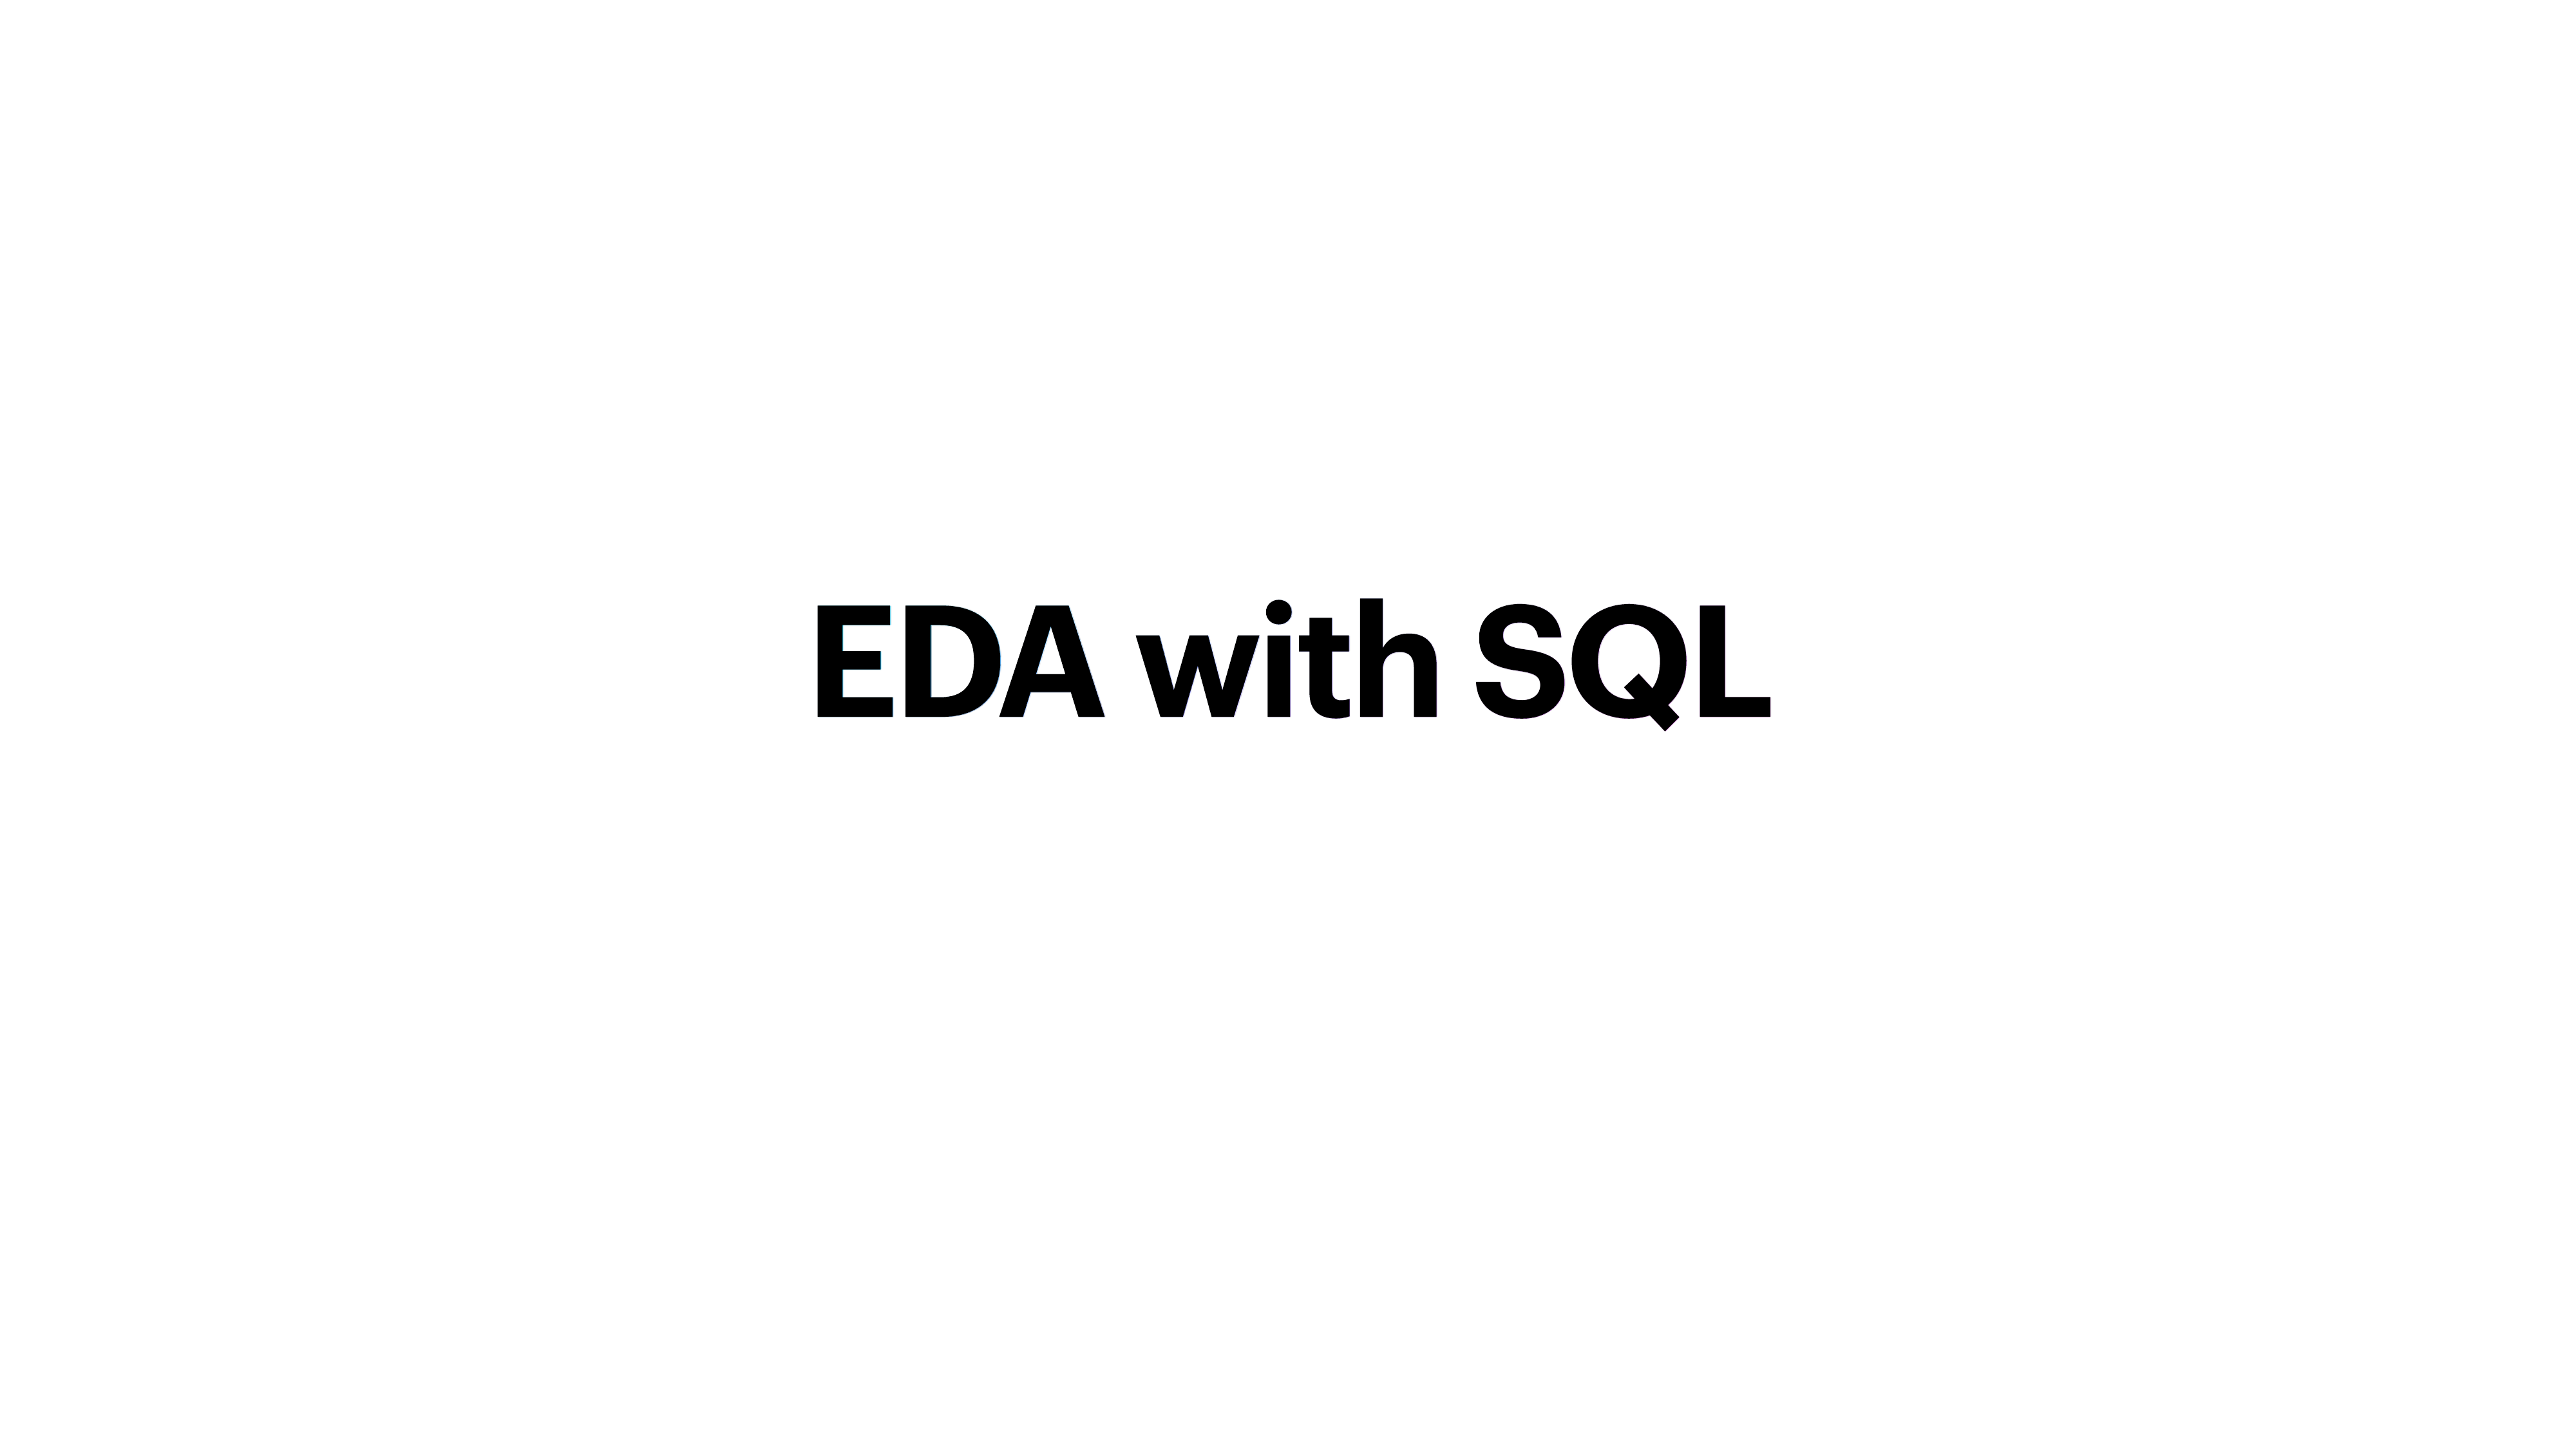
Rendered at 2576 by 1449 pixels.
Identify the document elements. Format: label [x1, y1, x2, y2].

text_box [805, 504, 1776, 752]
picture [816, 597, 1772, 733]
